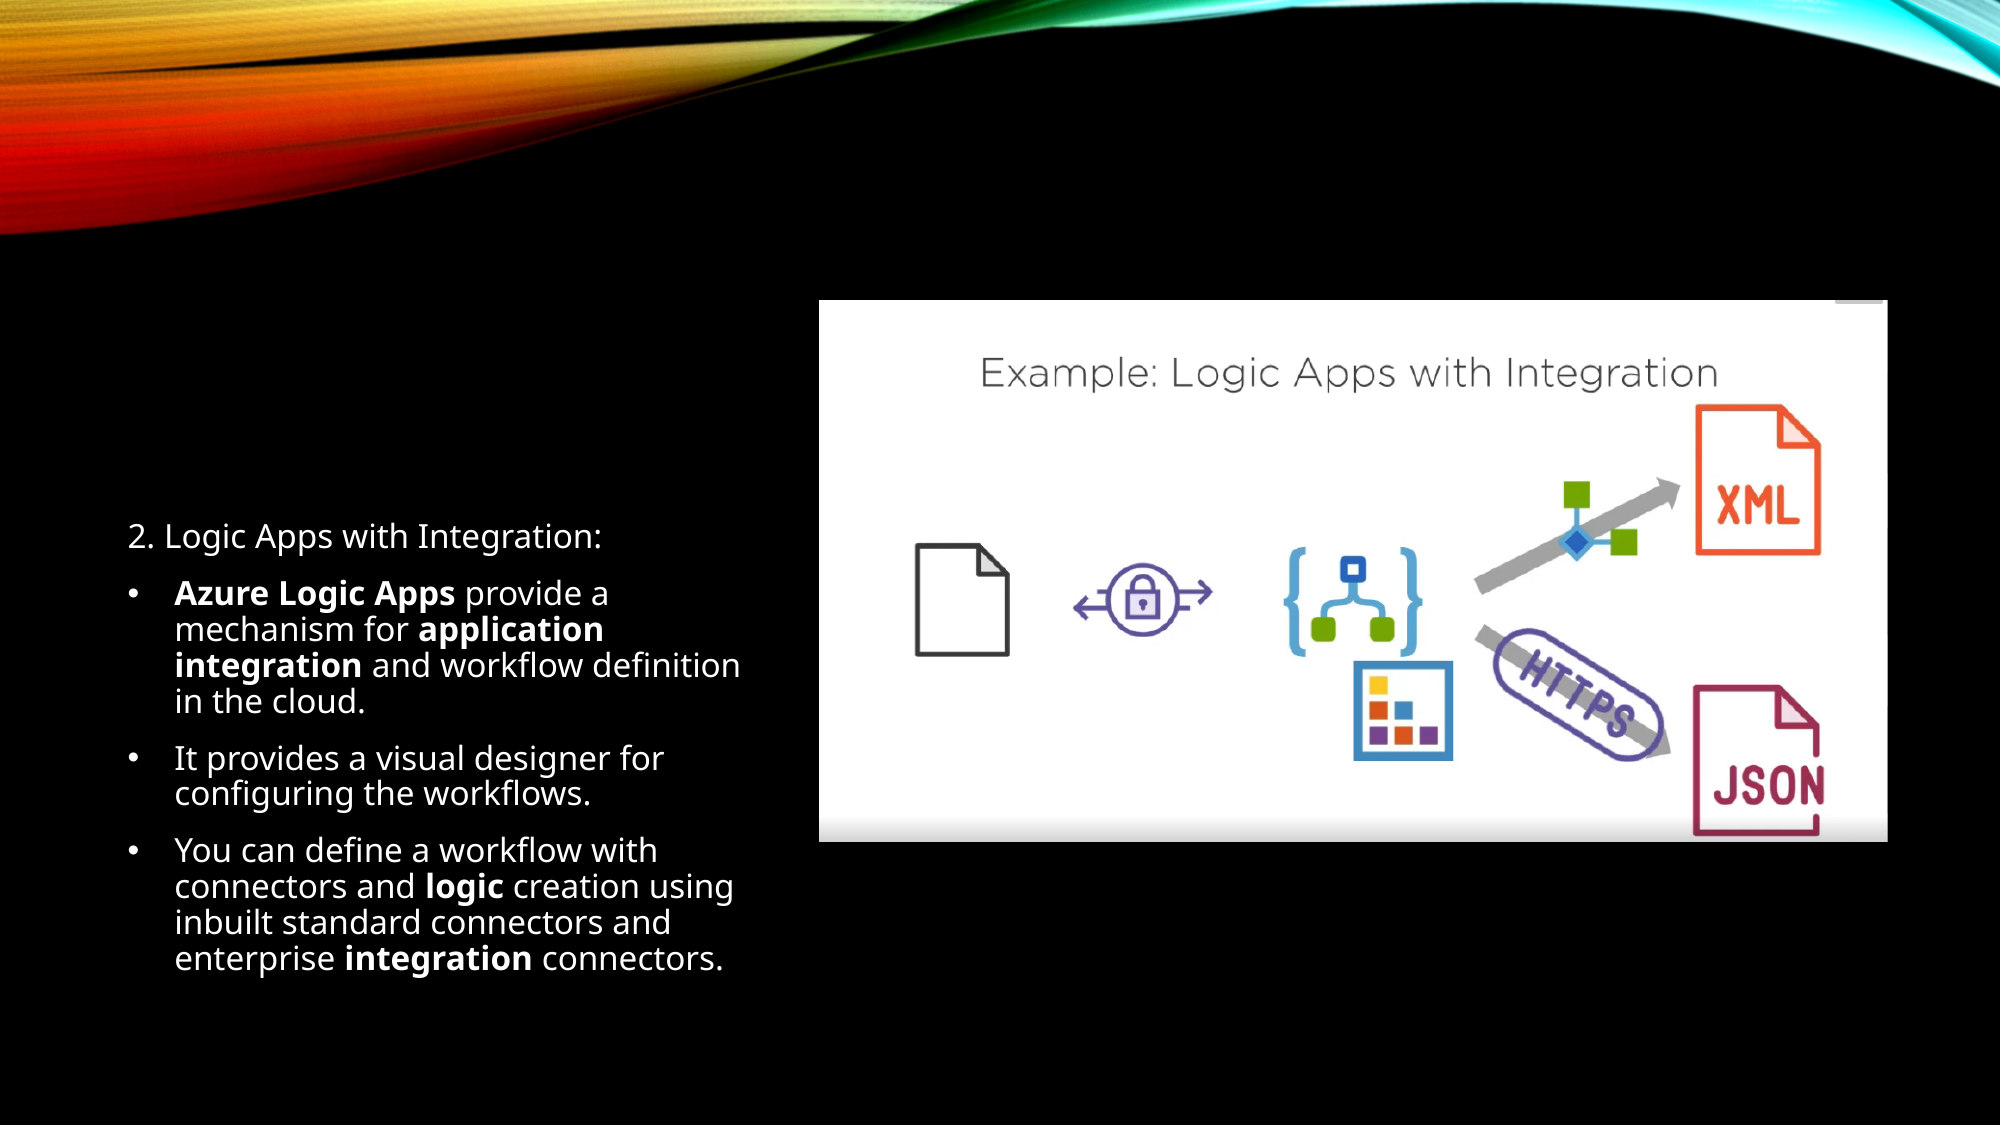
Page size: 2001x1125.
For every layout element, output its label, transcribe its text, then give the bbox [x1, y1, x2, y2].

list 2. Logic Apps with Integration: Azure Logic Apps provide a mechanism for application integration and workflow definition in the cloud. It provides a visual designer for configuring the workflows. You can define a workflow with connectors and logic creation using inbuilt standard connectors and enterprise integration connectors. [112, 512, 788, 1021]
picture [0, 0, 2000, 237]
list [819, 300, 1888, 843]
